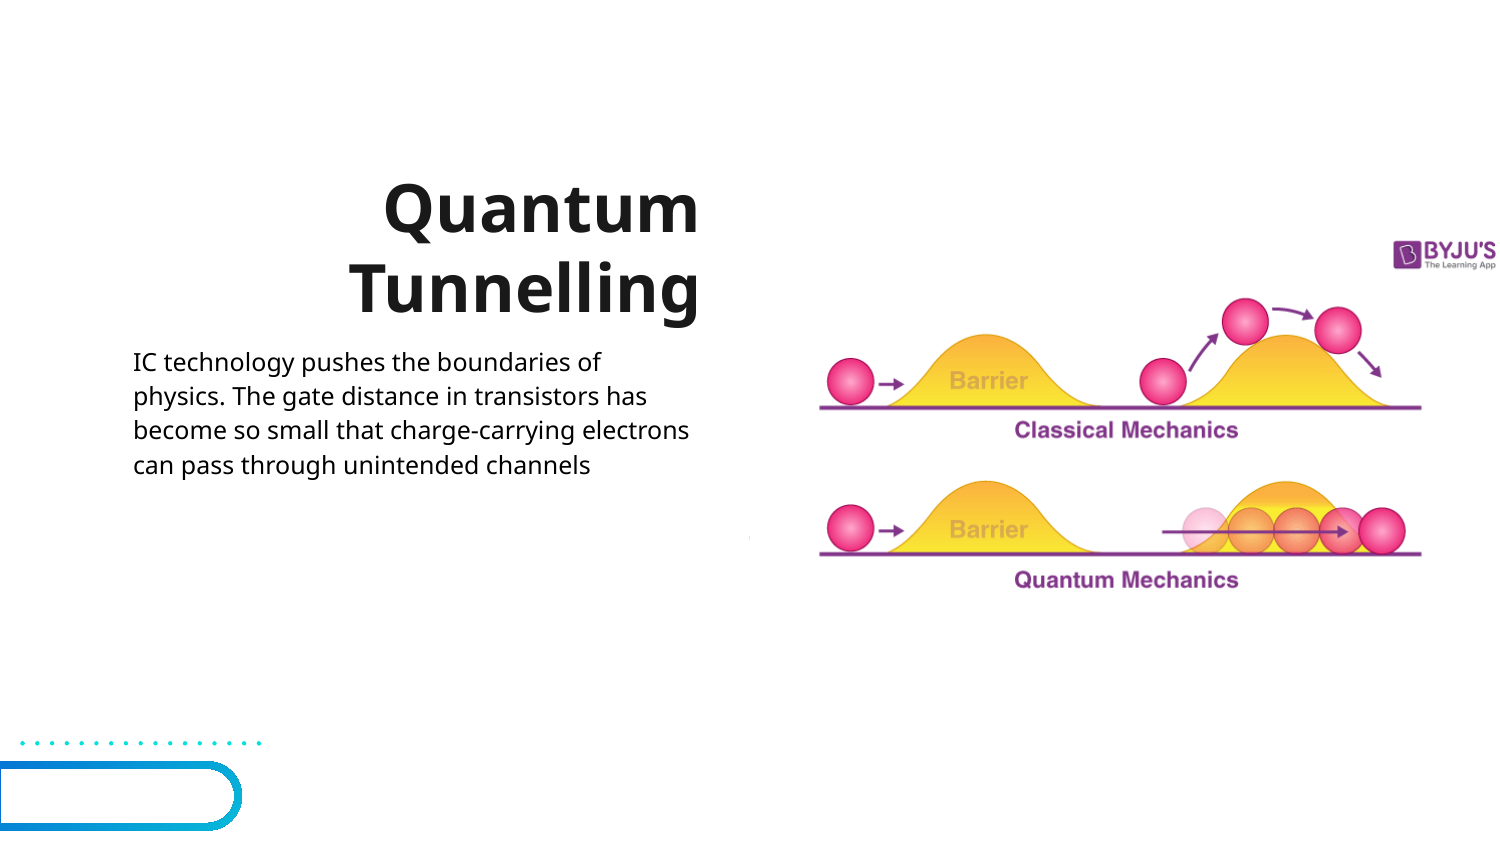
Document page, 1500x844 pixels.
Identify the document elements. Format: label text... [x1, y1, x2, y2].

title Quantum Tunnelling [127, 150, 717, 327]
subtitle IC technology pushes the boundaries of physics. The gate distance in transistors has become so small that charge-carrying electrons can pass through unintended channels [118, 326, 707, 597]
picture [749, 233, 1500, 629]
